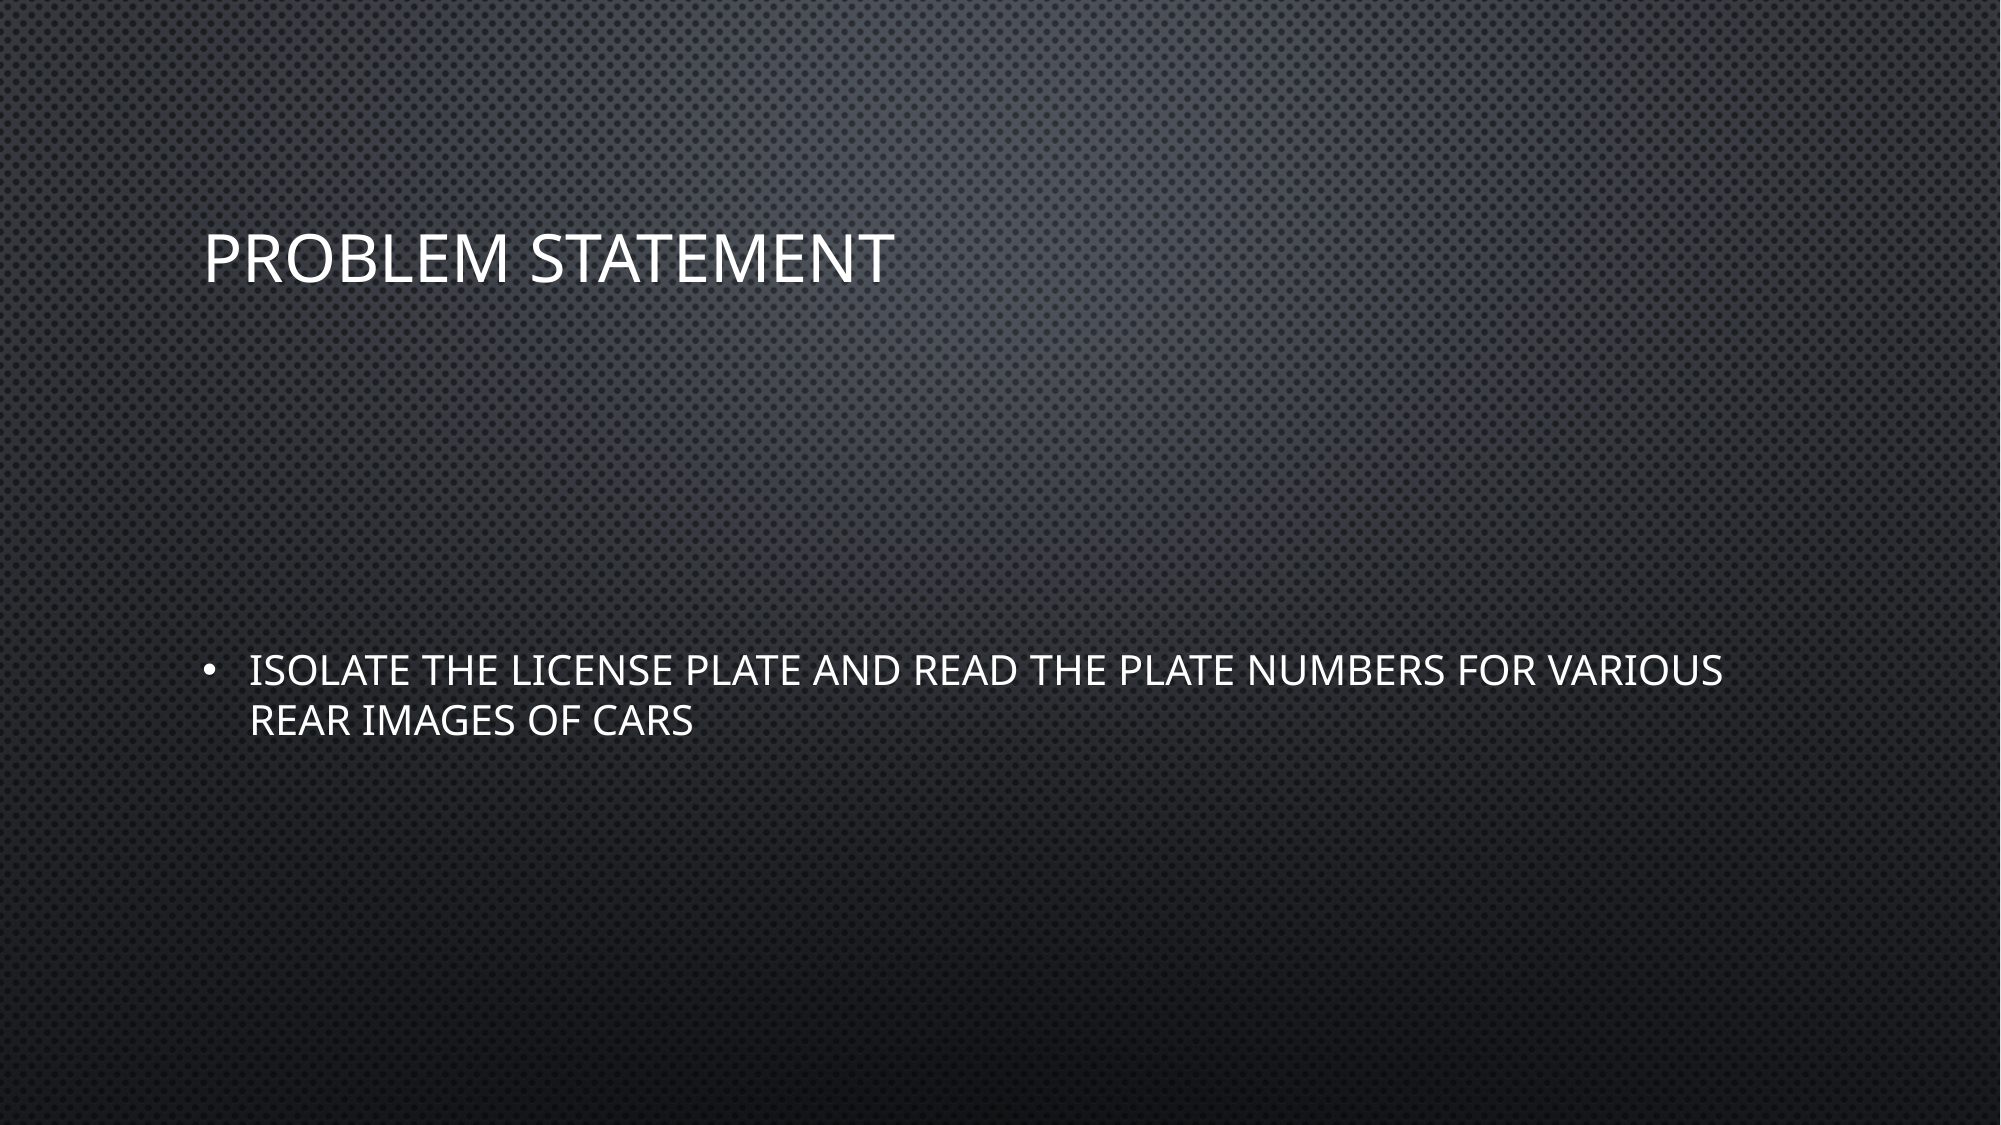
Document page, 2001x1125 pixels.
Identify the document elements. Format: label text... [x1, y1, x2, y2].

title Problem Statement [187, 99, 1813, 413]
list Isolate the license plate and read the plate numbers for various rear images of cars [187, 437, 1813, 950]
